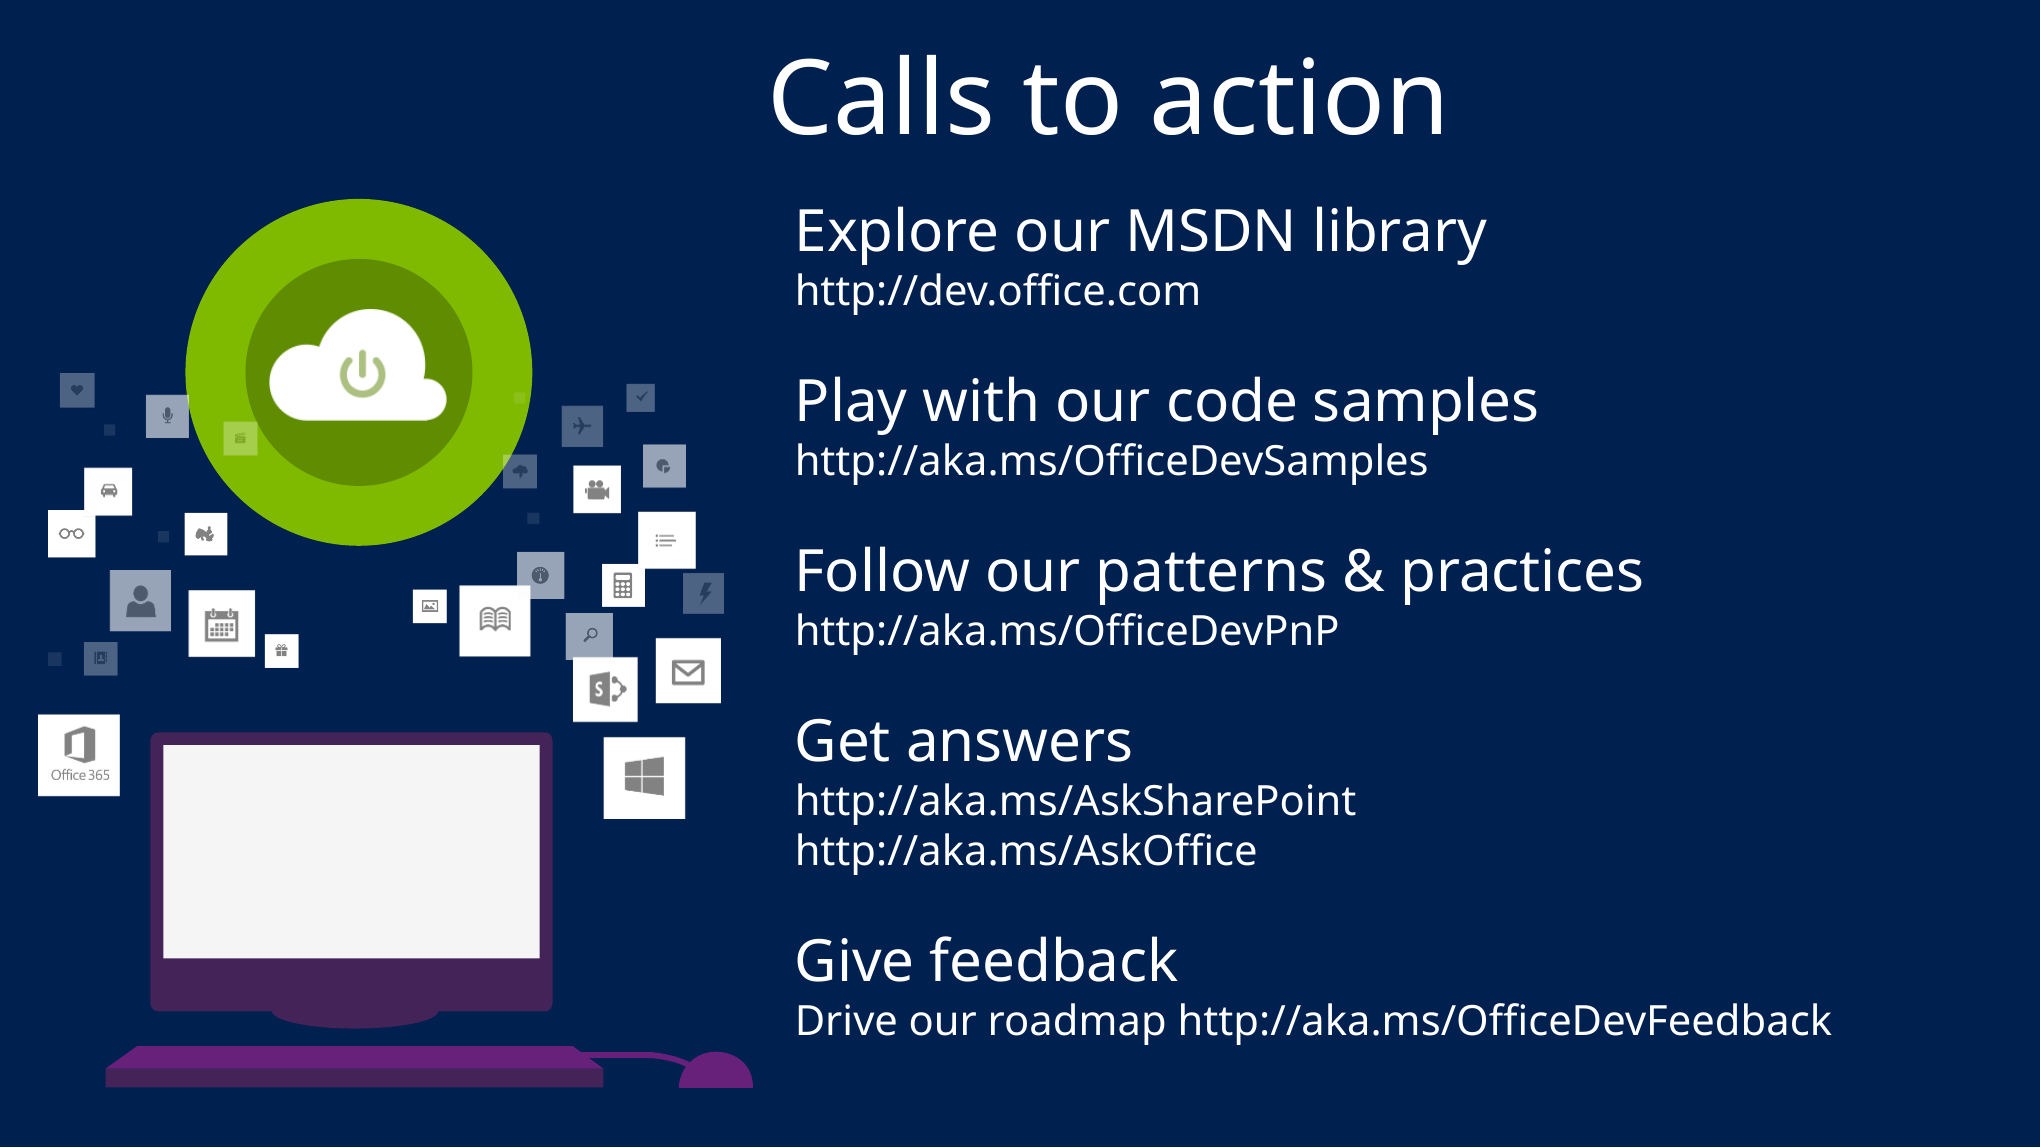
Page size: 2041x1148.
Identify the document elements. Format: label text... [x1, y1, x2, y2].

picture [37, 309, 724, 819]
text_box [105, 731, 754, 1089]
text_box [244, 258, 474, 373]
text_box Calls to action [737, 20, 1482, 181]
text_box [184, 198, 534, 373]
text_box Explore our MSDN library http://dev.office.com Play with our code samples http://aka.ms/OfficeDevSamples Follow our patterns & practices http://aka.ms/OfficeDevPnP Get answers http://aka.ms/AskSharePoint http://aka.ms/AskOffice Give feedback Drive our roadmap http://aka.ms/OfficeDevFeedback [764, 169, 1927, 1081]
